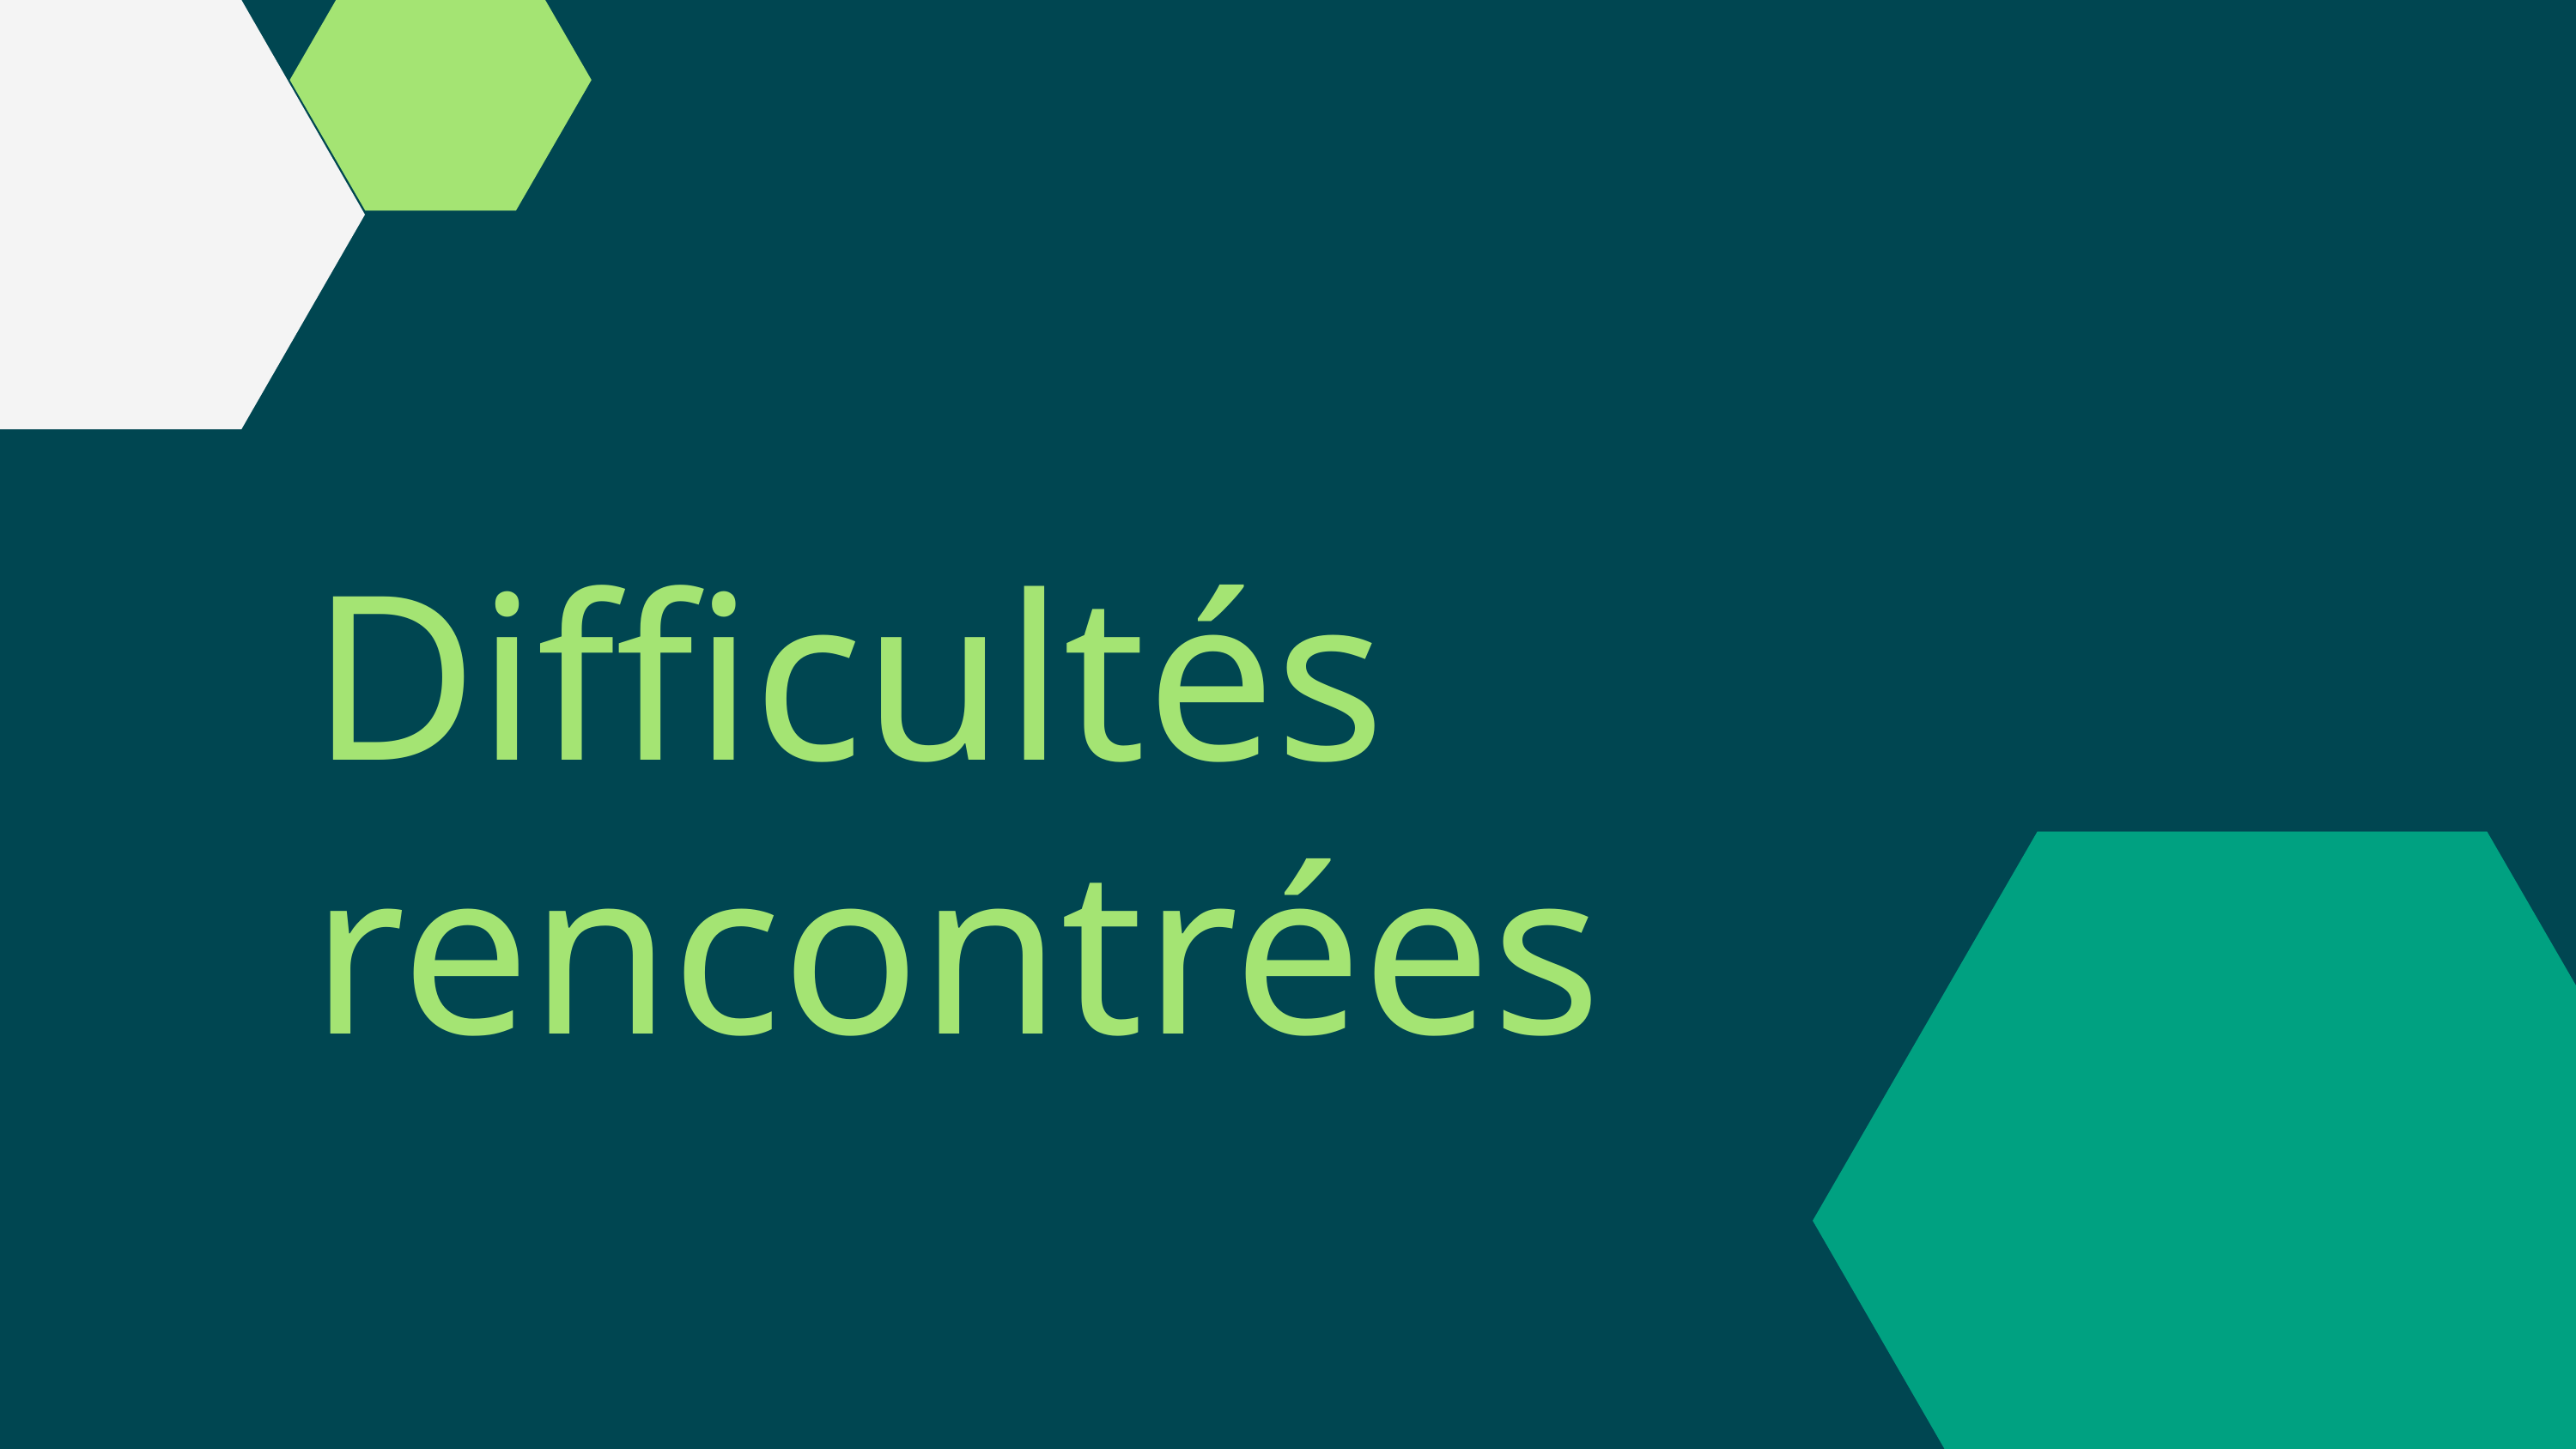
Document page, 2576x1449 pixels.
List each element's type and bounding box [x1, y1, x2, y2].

text_box [289, 0, 592, 211]
text_box [0, 530, 2559, 1084]
text_box [1812, 831, 2576, 1449]
text_box [0, 0, 366, 430]
